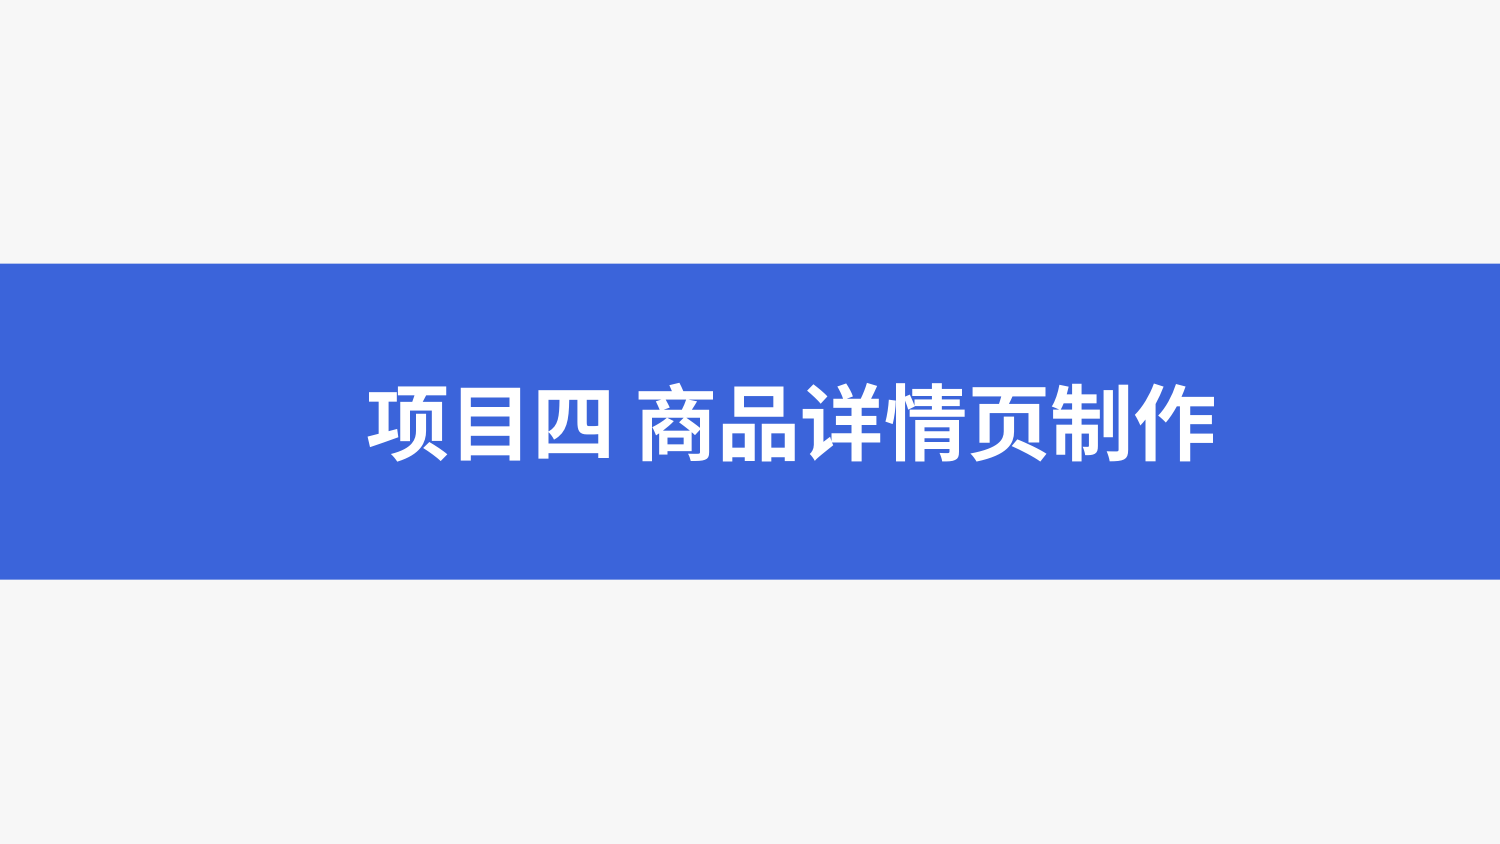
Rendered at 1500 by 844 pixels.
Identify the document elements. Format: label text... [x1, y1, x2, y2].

text_box 项目四 商品详情页制作 [351, 363, 1233, 479]
text_box [0, 263, 1500, 581]
